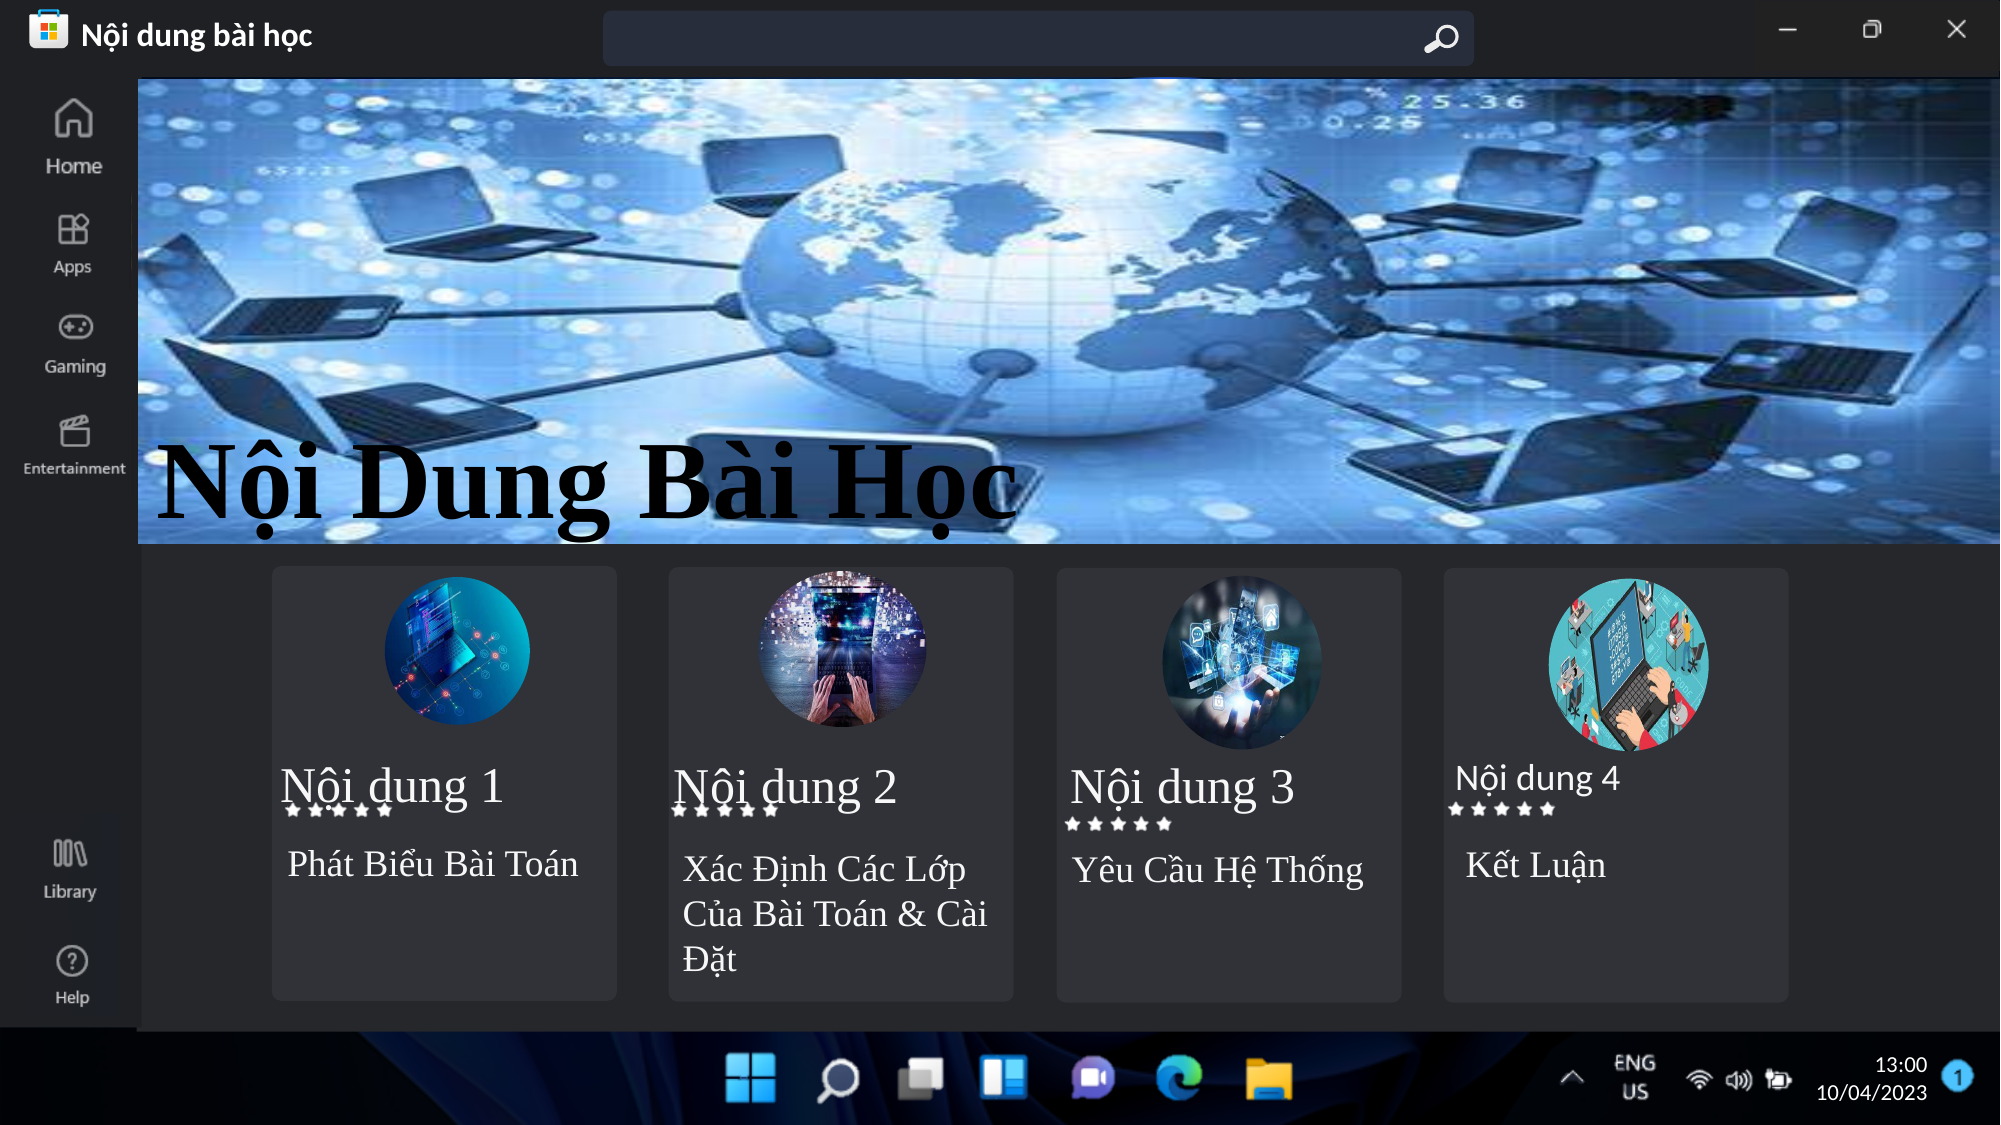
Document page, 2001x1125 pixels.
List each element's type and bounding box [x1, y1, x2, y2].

text_box [1054, 567, 1402, 1003]
text_box [0, 1027, 2000, 1125]
text_box [658, 566, 1019, 1002]
text_box [265, 565, 618, 1002]
picture [0, 0, 2001, 1124]
text_box [602, 10, 1475, 67]
text_box [1439, 567, 1789, 1003]
